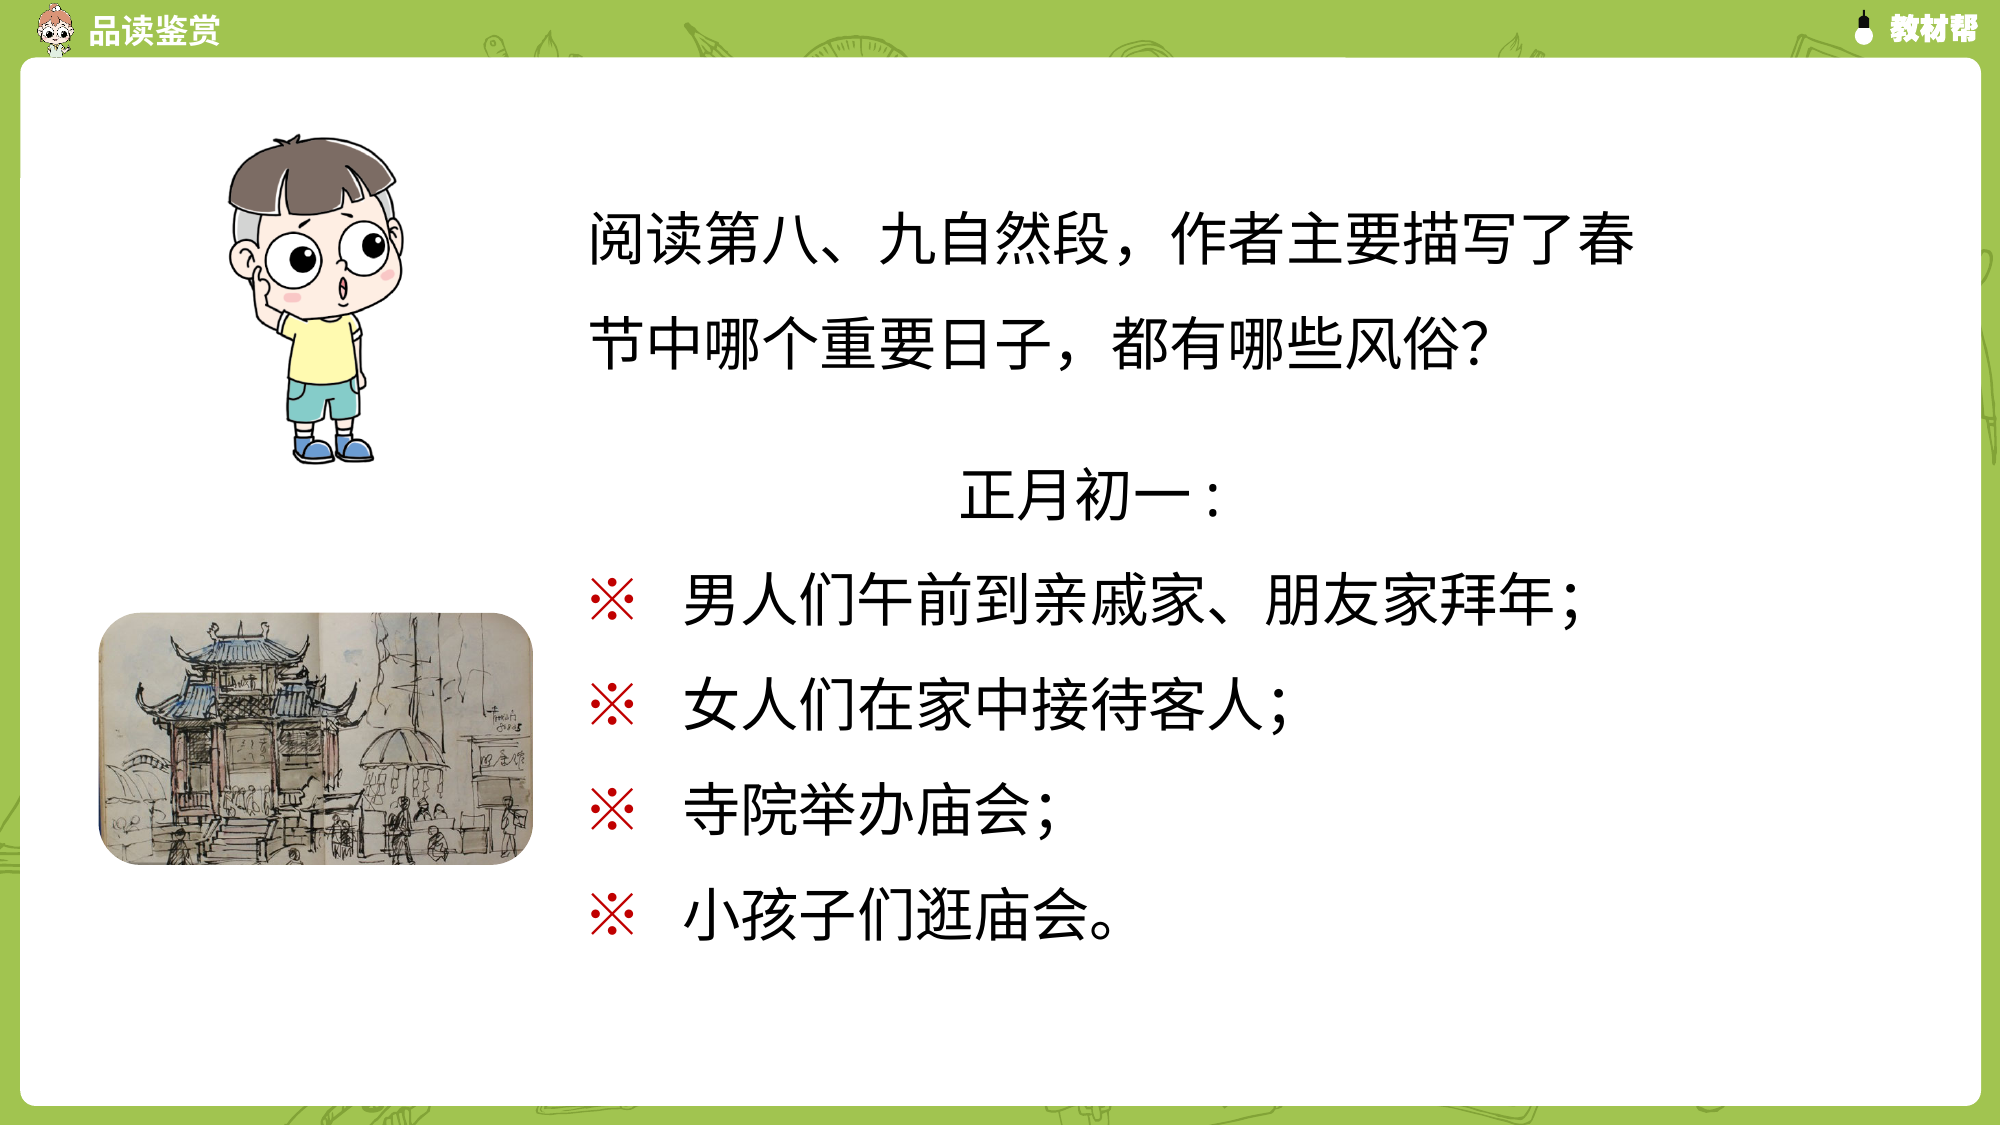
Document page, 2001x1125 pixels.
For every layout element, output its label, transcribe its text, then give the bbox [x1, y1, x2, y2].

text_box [227, 129, 1691, 465]
picture [36, 1, 75, 58]
picture [98, 612, 534, 865]
text_box 正月初一: ※ 男人们午前到亲戚家、朋友家拜年； ※ 女人们在家中接待客人； ※ 寺院举办庙会； ※ 小孩子们逛庙会。 [542, 465, 1637, 950]
